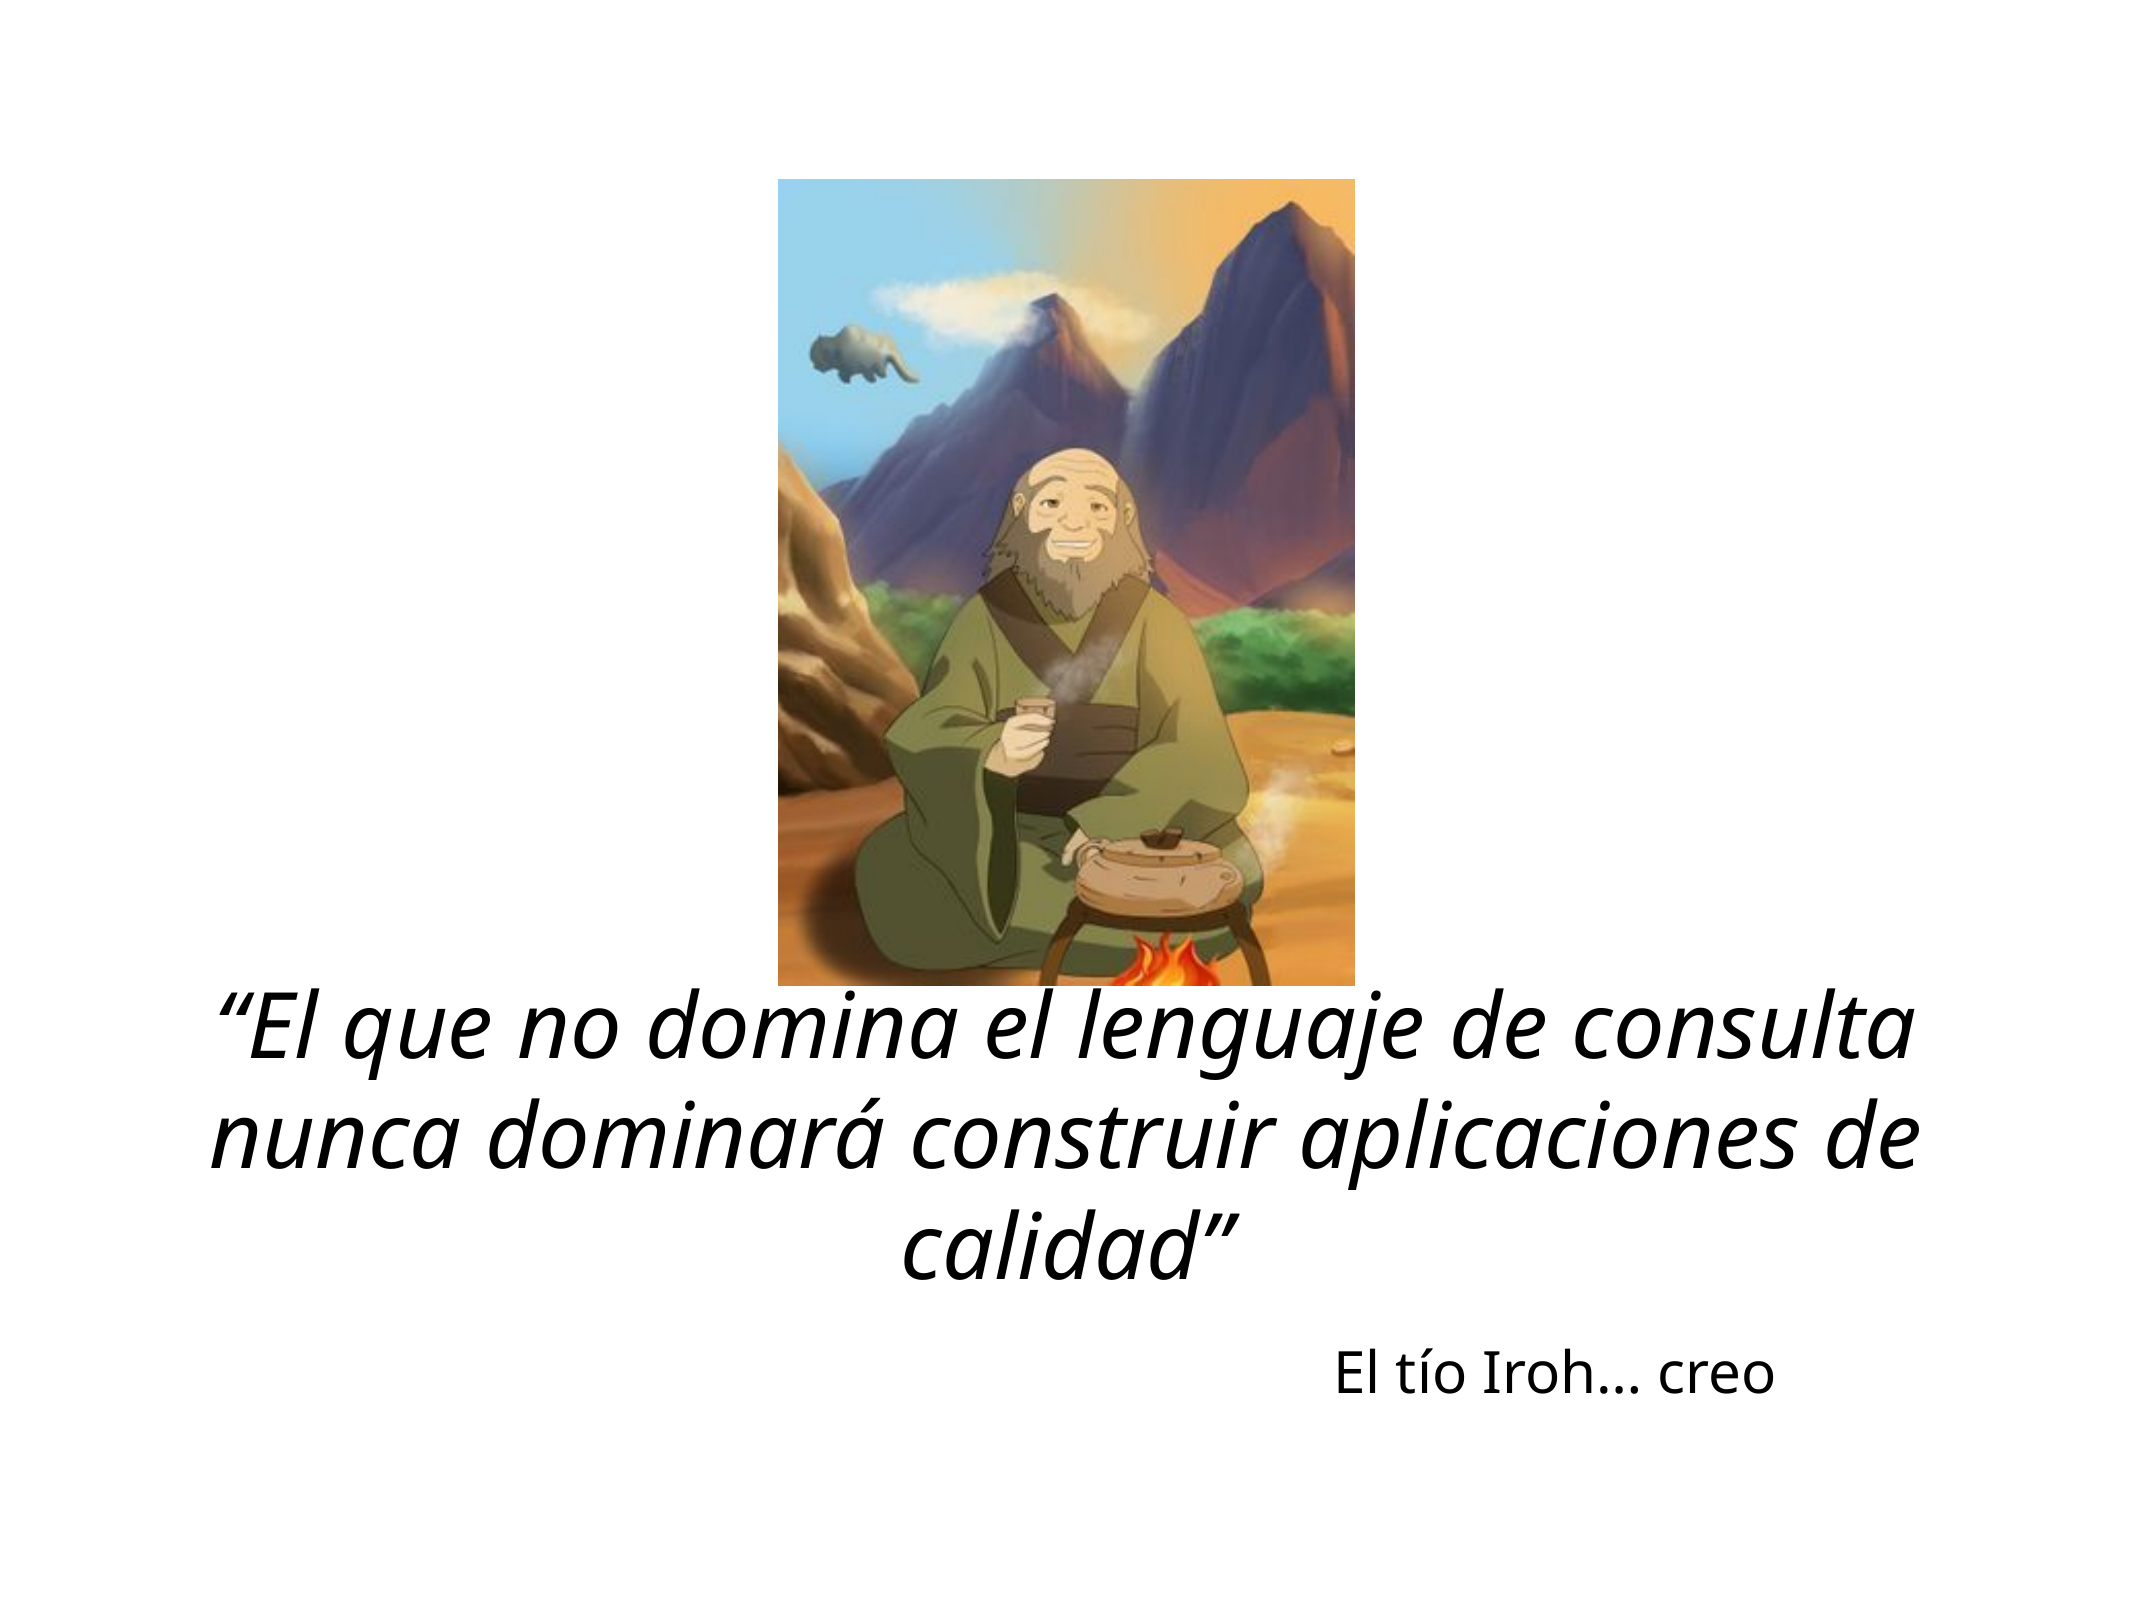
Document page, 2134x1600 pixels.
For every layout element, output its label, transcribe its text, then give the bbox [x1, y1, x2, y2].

title “El que no domina el lenguaje de consulta nunca dominará construir aplicaciones de calidad” [90, 755, 2044, 1298]
text_box El tío Iroh… creo [1120, 1326, 1990, 1415]
picture [778, 178, 1355, 986]
